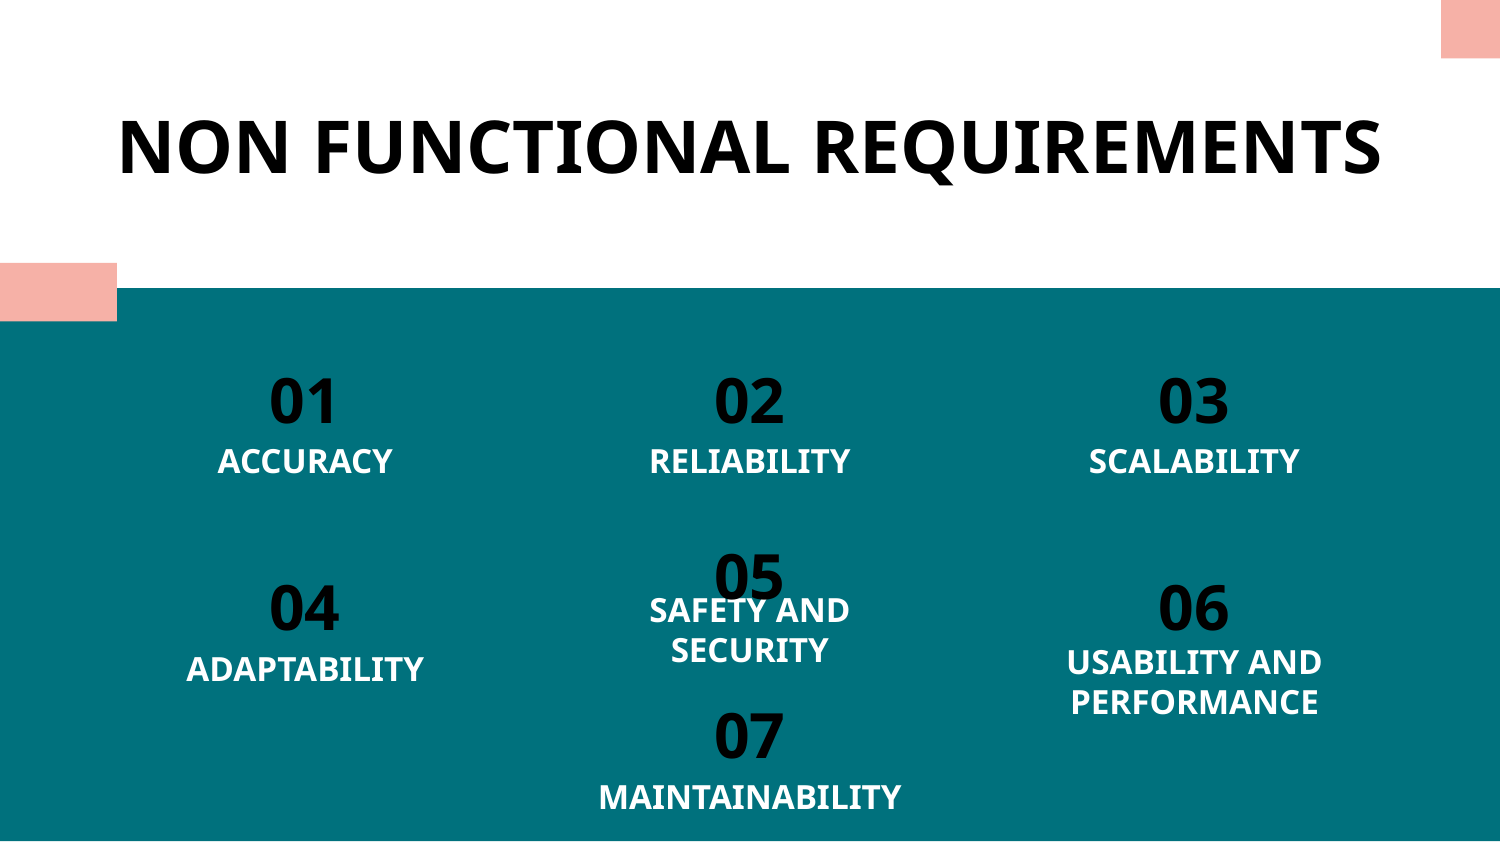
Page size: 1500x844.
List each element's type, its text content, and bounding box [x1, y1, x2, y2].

title NON FUNCTIONAL REQUIREMENTS [97, 107, 1402, 181]
title 01 [159, 367, 452, 430]
title ADAPTABILITY [108, 629, 503, 703]
title USABILITY AND PERFORMANCE [997, 650, 1392, 737]
title 02 [603, 367, 897, 430]
title 04 [159, 574, 452, 637]
title SAFETY AND SECURITY [553, 610, 947, 685]
title SCALABILITY [997, 422, 1392, 496]
text_box MAINTAINABILITY [553, 757, 947, 832]
title RELIABILITY [553, 422, 947, 496]
title ACCURACY [108, 422, 503, 496]
title 06 [1048, 574, 1341, 637]
title 03 [1048, 367, 1341, 430]
text_box 07 [603, 702, 896, 757]
title 05 [603, 543, 897, 606]
